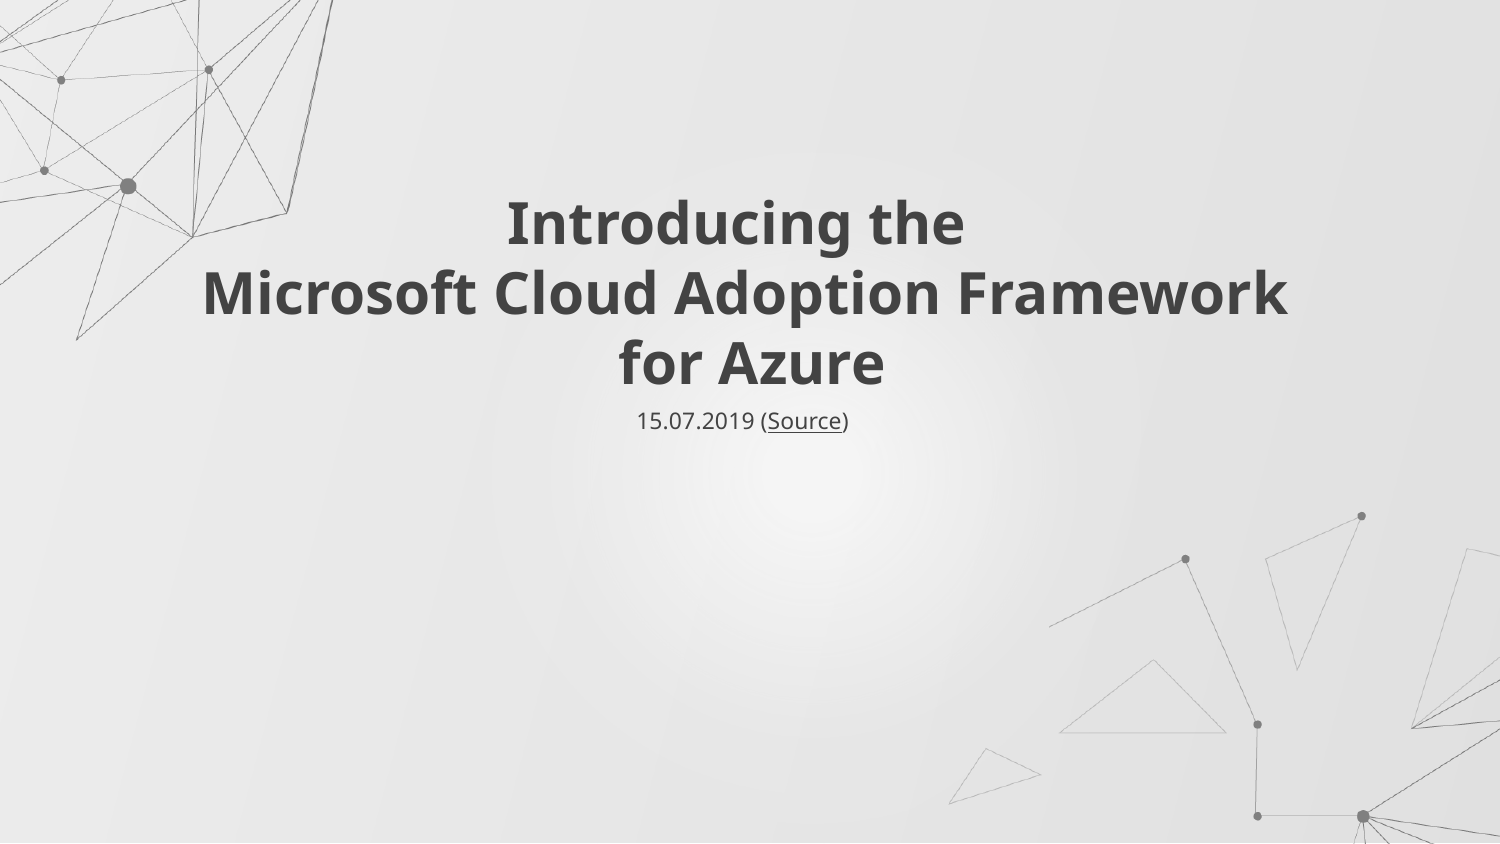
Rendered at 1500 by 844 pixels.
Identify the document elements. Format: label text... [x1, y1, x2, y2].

subtitle 15.07.2019 (Source) [363, 391, 1097, 447]
picture [0, 0, 1500, 844]
title Introducing the Microsoft Cloud Adoption Framework for Azure [84, 73, 1406, 411]
